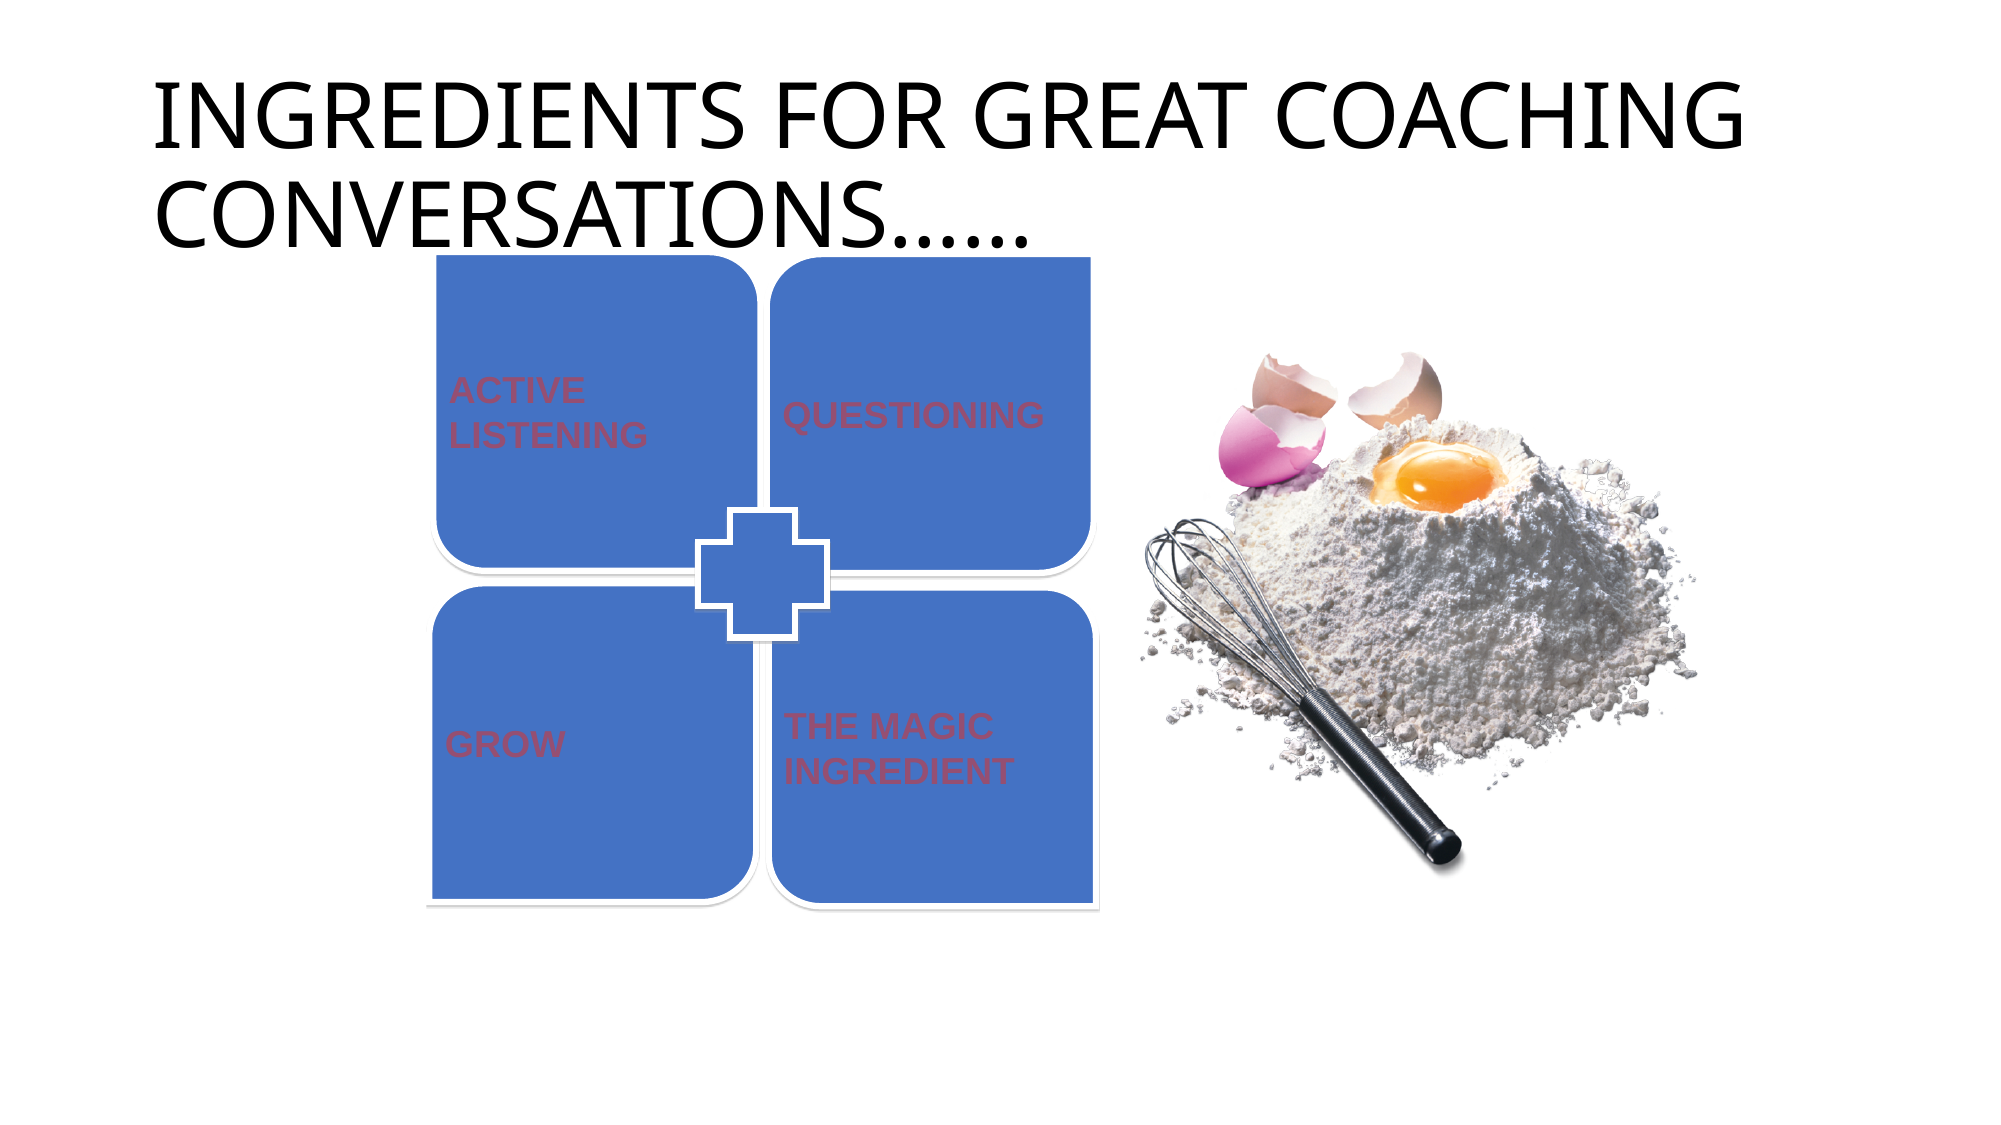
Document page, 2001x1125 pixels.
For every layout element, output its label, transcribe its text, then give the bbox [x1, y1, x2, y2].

text_box GROW [429, 583, 757, 903]
text_box QUESTIONING [766, 254, 1057, 573]
picture [1057, 252, 1750, 976]
text_box ACTIVE LISTENING [433, 252, 761, 571]
text_box [697, 510, 828, 638]
title INGREDIENTS FOR GREAT COACHING CONVERSATIONS…… [137, 59, 1863, 278]
list [137, 299, 1863, 1014]
